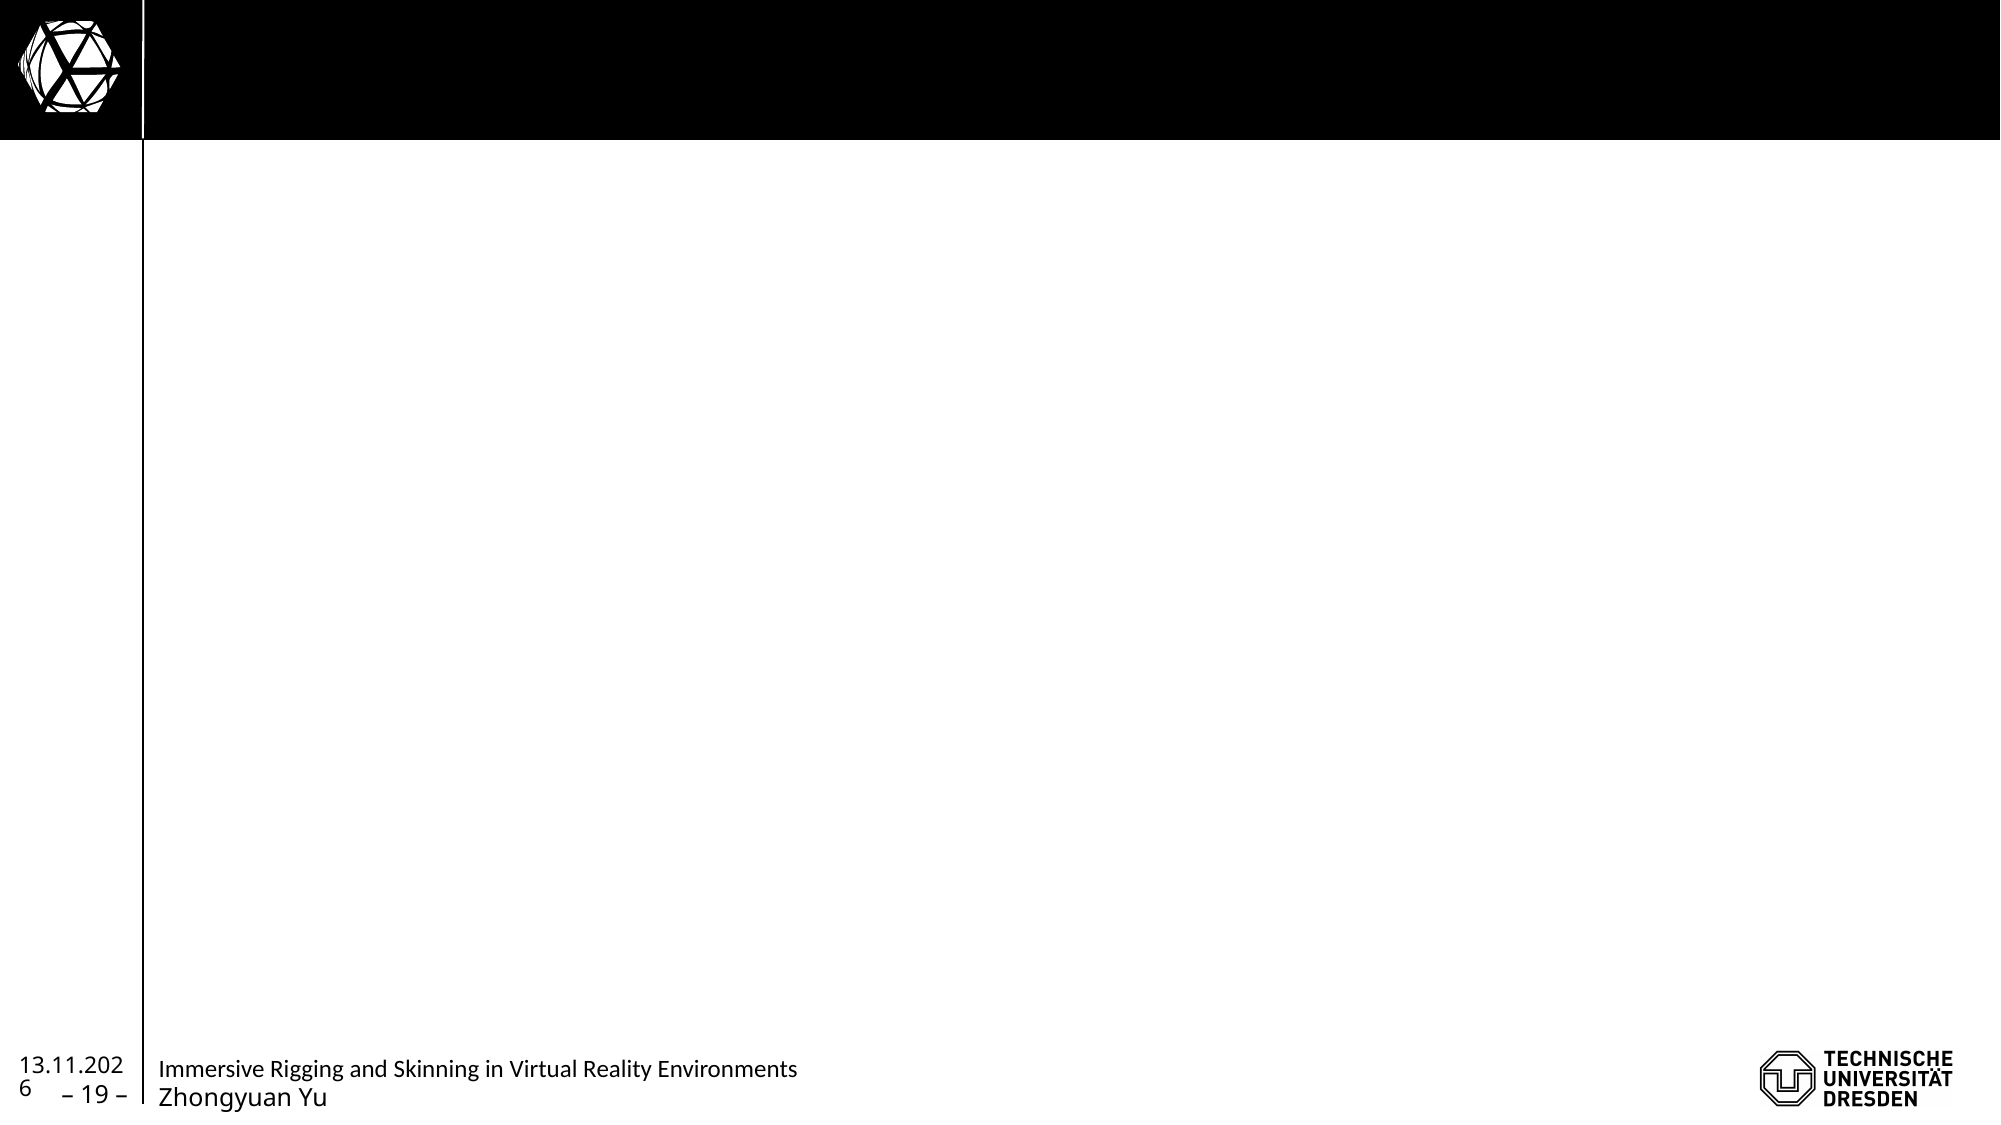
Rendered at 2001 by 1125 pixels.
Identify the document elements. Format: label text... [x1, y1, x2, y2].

picture [1759, 1050, 1953, 1107]
slide_number – 19 – [3, 1070, 143, 1121]
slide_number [3, 1040, 152, 1092]
